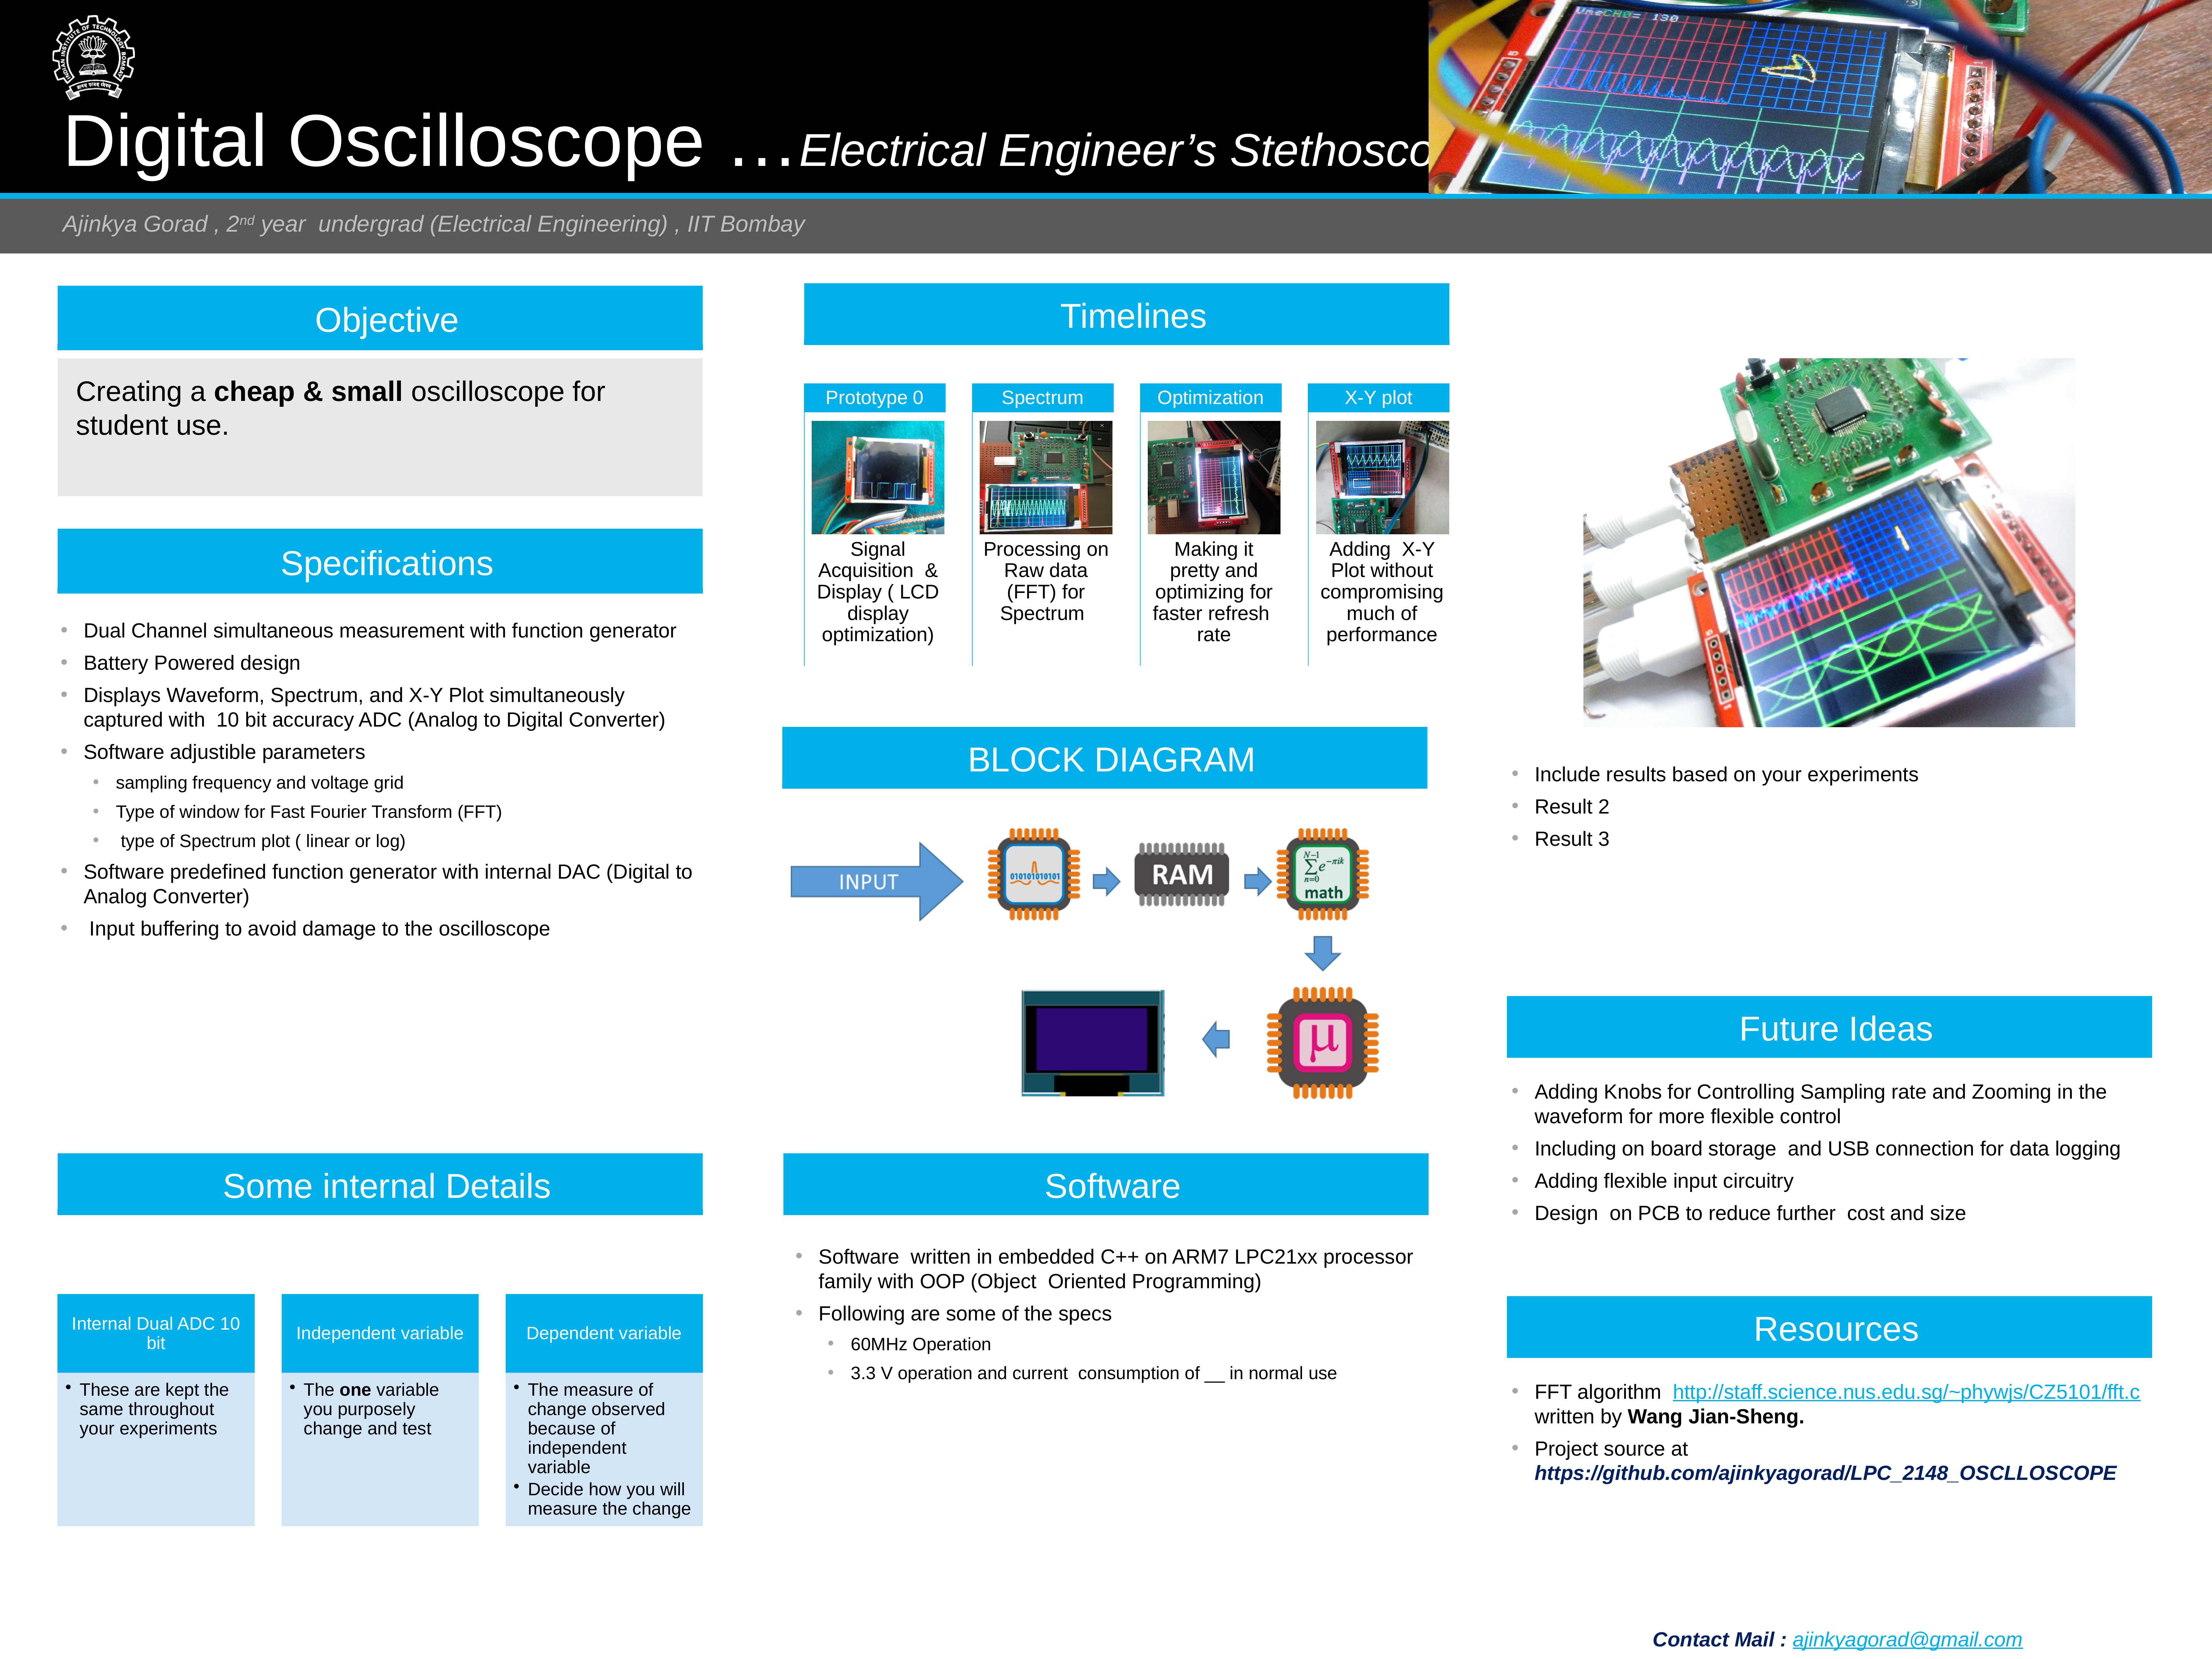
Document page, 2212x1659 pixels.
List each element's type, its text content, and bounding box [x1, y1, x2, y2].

list Software [783, 1153, 1429, 1215]
list Adding Knobs for Controlling Sampling rate and Zooming in the waveform for more flexible control Including on board storage and USB connection for data logging Adding flexible input circuitry Design on PCB to reduce further cost and size [1507, 1069, 2152, 1288]
picture [791, 828, 1379, 1099]
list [1583, 358, 2075, 727]
list Creating a cheap & small oscilloscope for student use. [57, 358, 703, 496]
list Include results based on your experiments Result 2 Result 3 [1507, 751, 2152, 981]
list Some internal Details [57, 1153, 703, 1215]
list BLOCK DIAGRAM [782, 727, 1428, 789]
picture [1428, 0, 2212, 194]
text_box Contact Mail : ajinkyagorad@gmail.com [1648, 1617, 2136, 1659]
text_box Software written in embedded C++ on ARM7 LPC21xx processor family with OOP (Object Oriented Programming) Following are some of the specs 60MHz Operation 3.3 V operation and current consumption of __ in normal use [791, 1234, 1436, 1602]
picture [53, 15, 135, 100]
list FFT algorithm http://staff.science.nus.edu.sg/~phywjs/CZ5101/fft.c written by Wang Jian-Sheng. Project source at https://github.com/ajinkyagorad/LPC_2148_OSCLLOSCOPE [1507, 1369, 2152, 1594]
list Dual Channel simultaneous measurement with function generator Battery Powered design Displays Waveform, Spectrum, and X-Y Plot simultaneously captured with 10 bit accuracy ADC (Analog to Digital Converter) Software adjustible parameters sampling frequency and voltage grid Type of window for Fast Fourier Transform (FFT) type of Spectrum plot ( linear or log) Software predefined function generator with internal DAC (Digital to Analog Converter) Input buffering to avoid damage to the oscilloscope [56, 608, 701, 1033]
list Ajinkya Gorad , 2nd year undergrad (Electrical Engineering) , IIT Bombay [58, 206, 1579, 239]
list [804, 356, 1449, 694]
title Digital Oscilloscope …Electrical Engineer’s Stethoscope [58, 34, 1428, 184]
list Resources [1507, 1296, 2152, 1358]
list Timelines [804, 283, 1449, 345]
list Objective [57, 286, 703, 350]
list Future Ideas [1507, 996, 2152, 1058]
list Specifications [57, 529, 703, 594]
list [57, 1226, 703, 1594]
